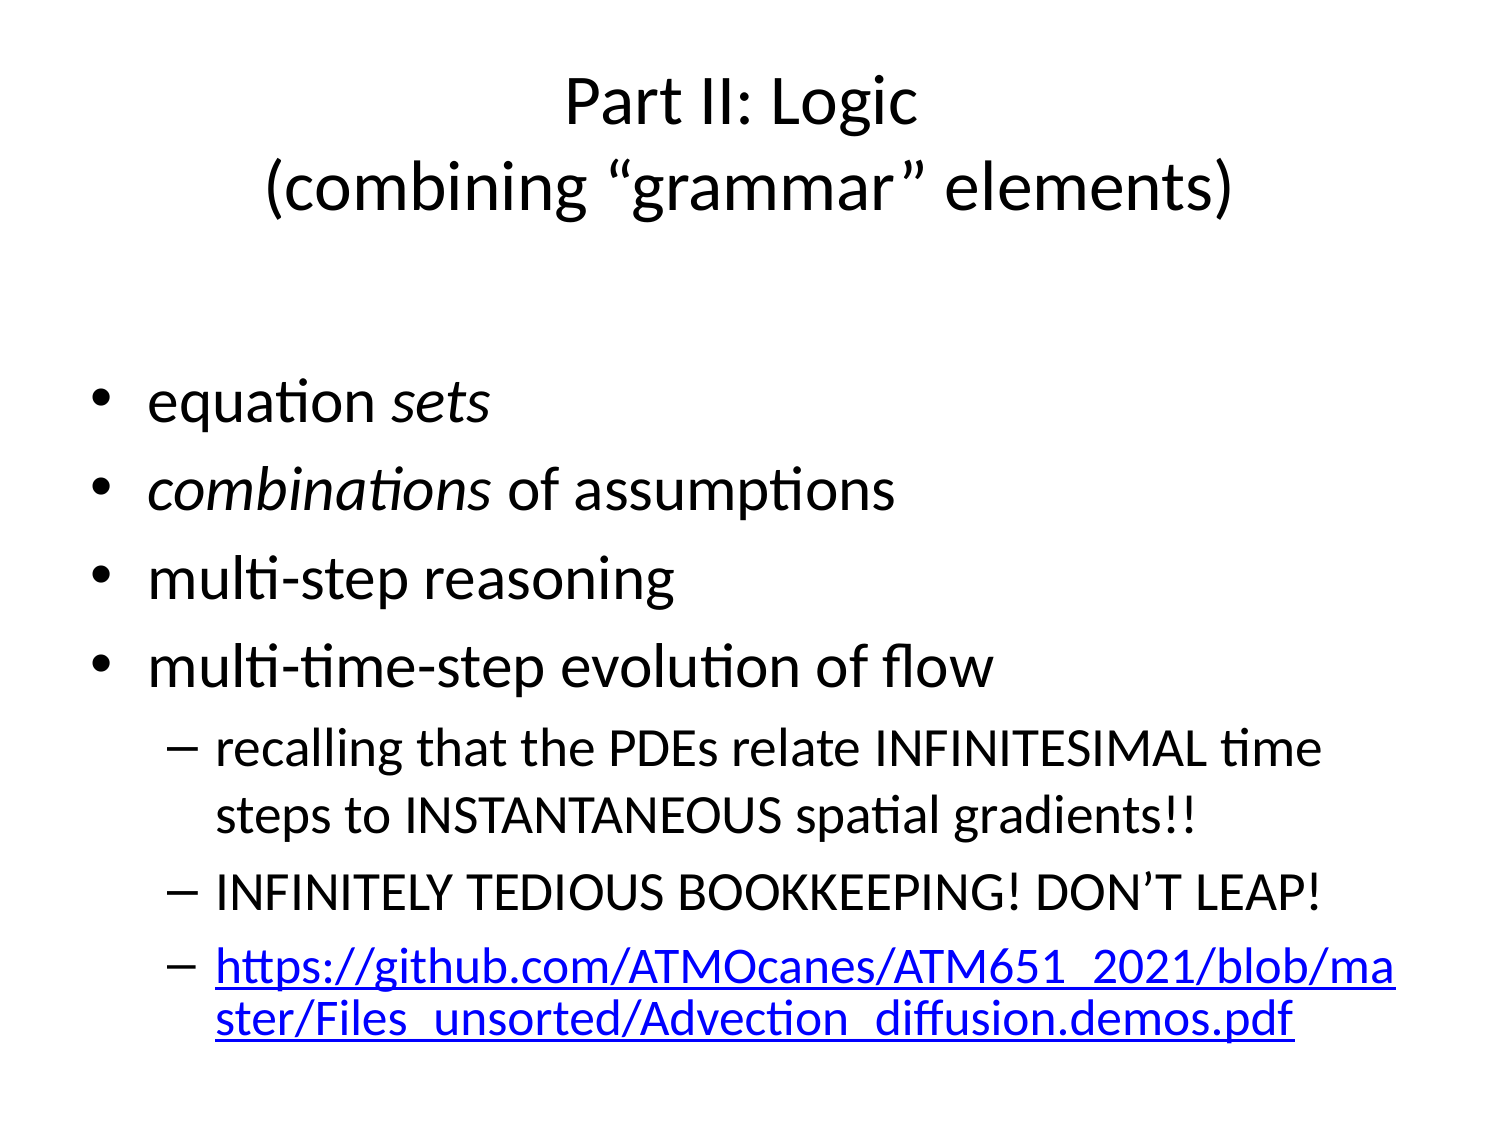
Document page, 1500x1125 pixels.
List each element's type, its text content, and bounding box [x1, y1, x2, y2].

list equation sets combinations of assumptions multi-step reasoning multi-time-step evolution of flow recalling that the PDEs relate INFINITESIMAL time steps to INSTANTANEOUS spatial gradients!! INFINITELY TEDIOUS BOOKKEEPING! DON’T LEAP! https://github.com/ATMOcanes/ATM651_2021/blob/master/Files_unsorted/Advection_diffusion.demos.pdf [75, 262, 1425, 1005]
title Part II: Logic (combining “grammar” elements) [75, 45, 1425, 233]
